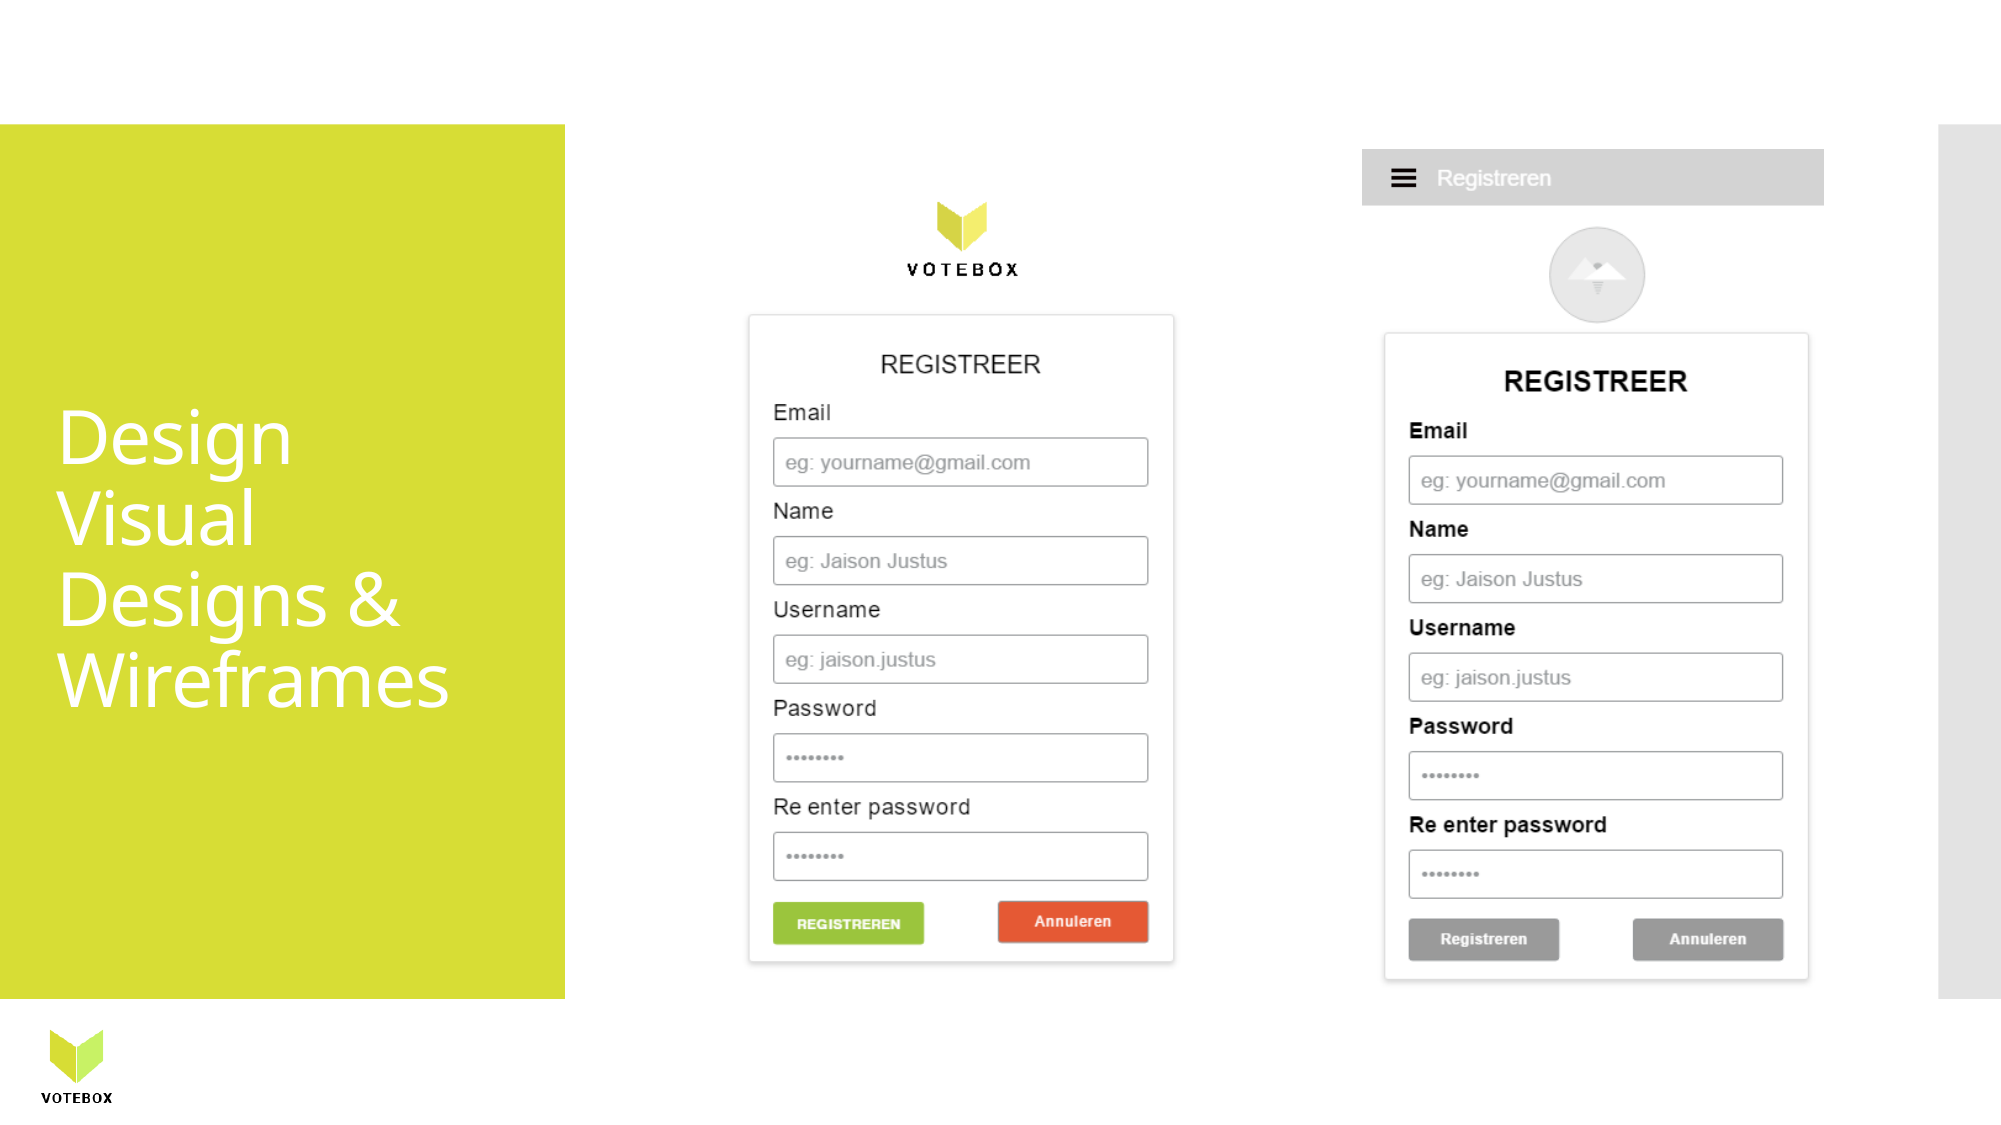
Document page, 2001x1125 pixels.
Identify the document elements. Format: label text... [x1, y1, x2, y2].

picture [730, 175, 1193, 997]
title Design Visual Designs & Wireframes [41, 184, 525, 940]
picture [1362, 148, 1825, 1011]
picture [41, 1029, 112, 1103]
